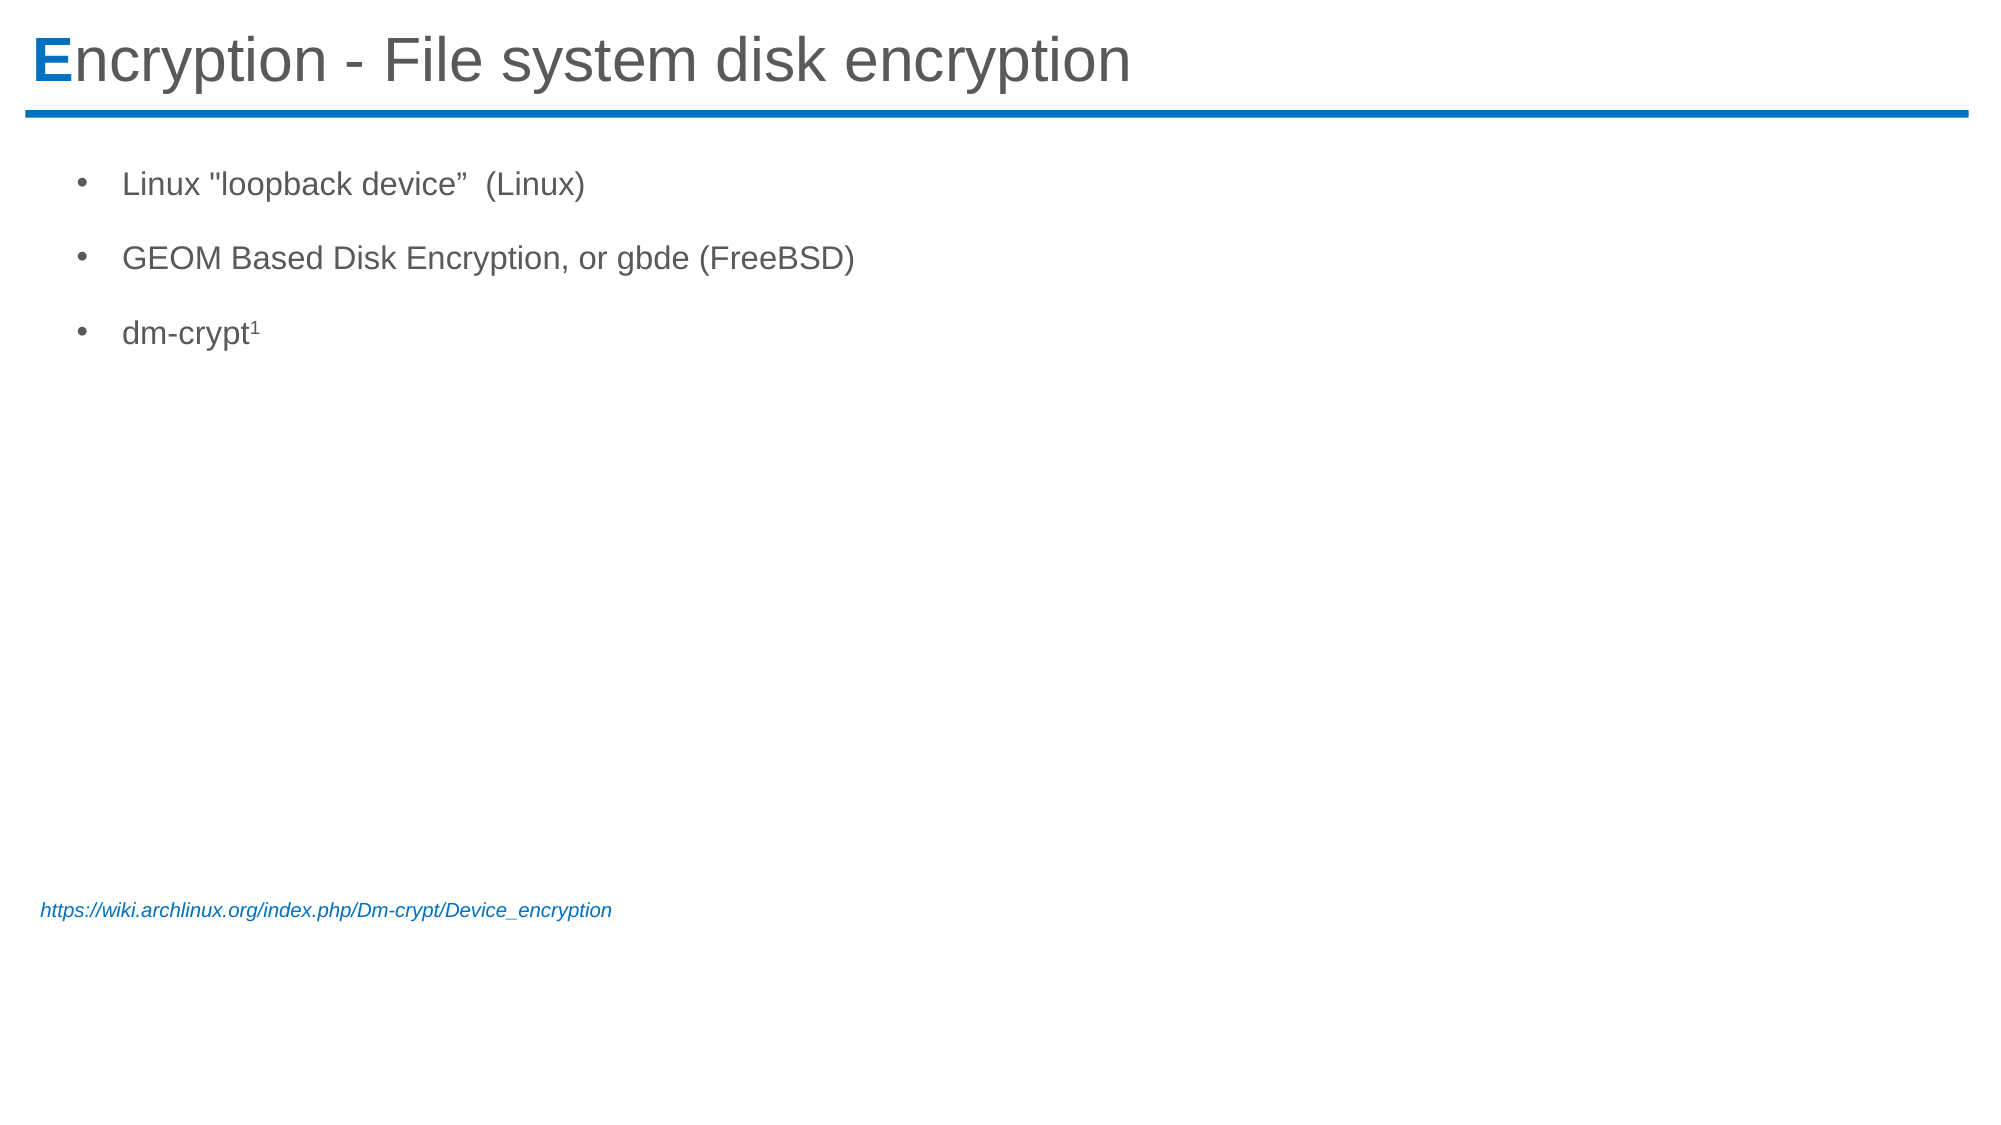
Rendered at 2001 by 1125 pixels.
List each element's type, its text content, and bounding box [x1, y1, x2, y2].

title Encryption - File system disk encryption [25, 22, 1969, 101]
list Linux "loopback device” (Linux) GEOM Based Disk Encryption, or gbde (FreeBSD) dm-crypt1 https://wiki.archlinux.org/index.php/Dm-crypt/Device_encryption [25, 127, 1969, 1027]
